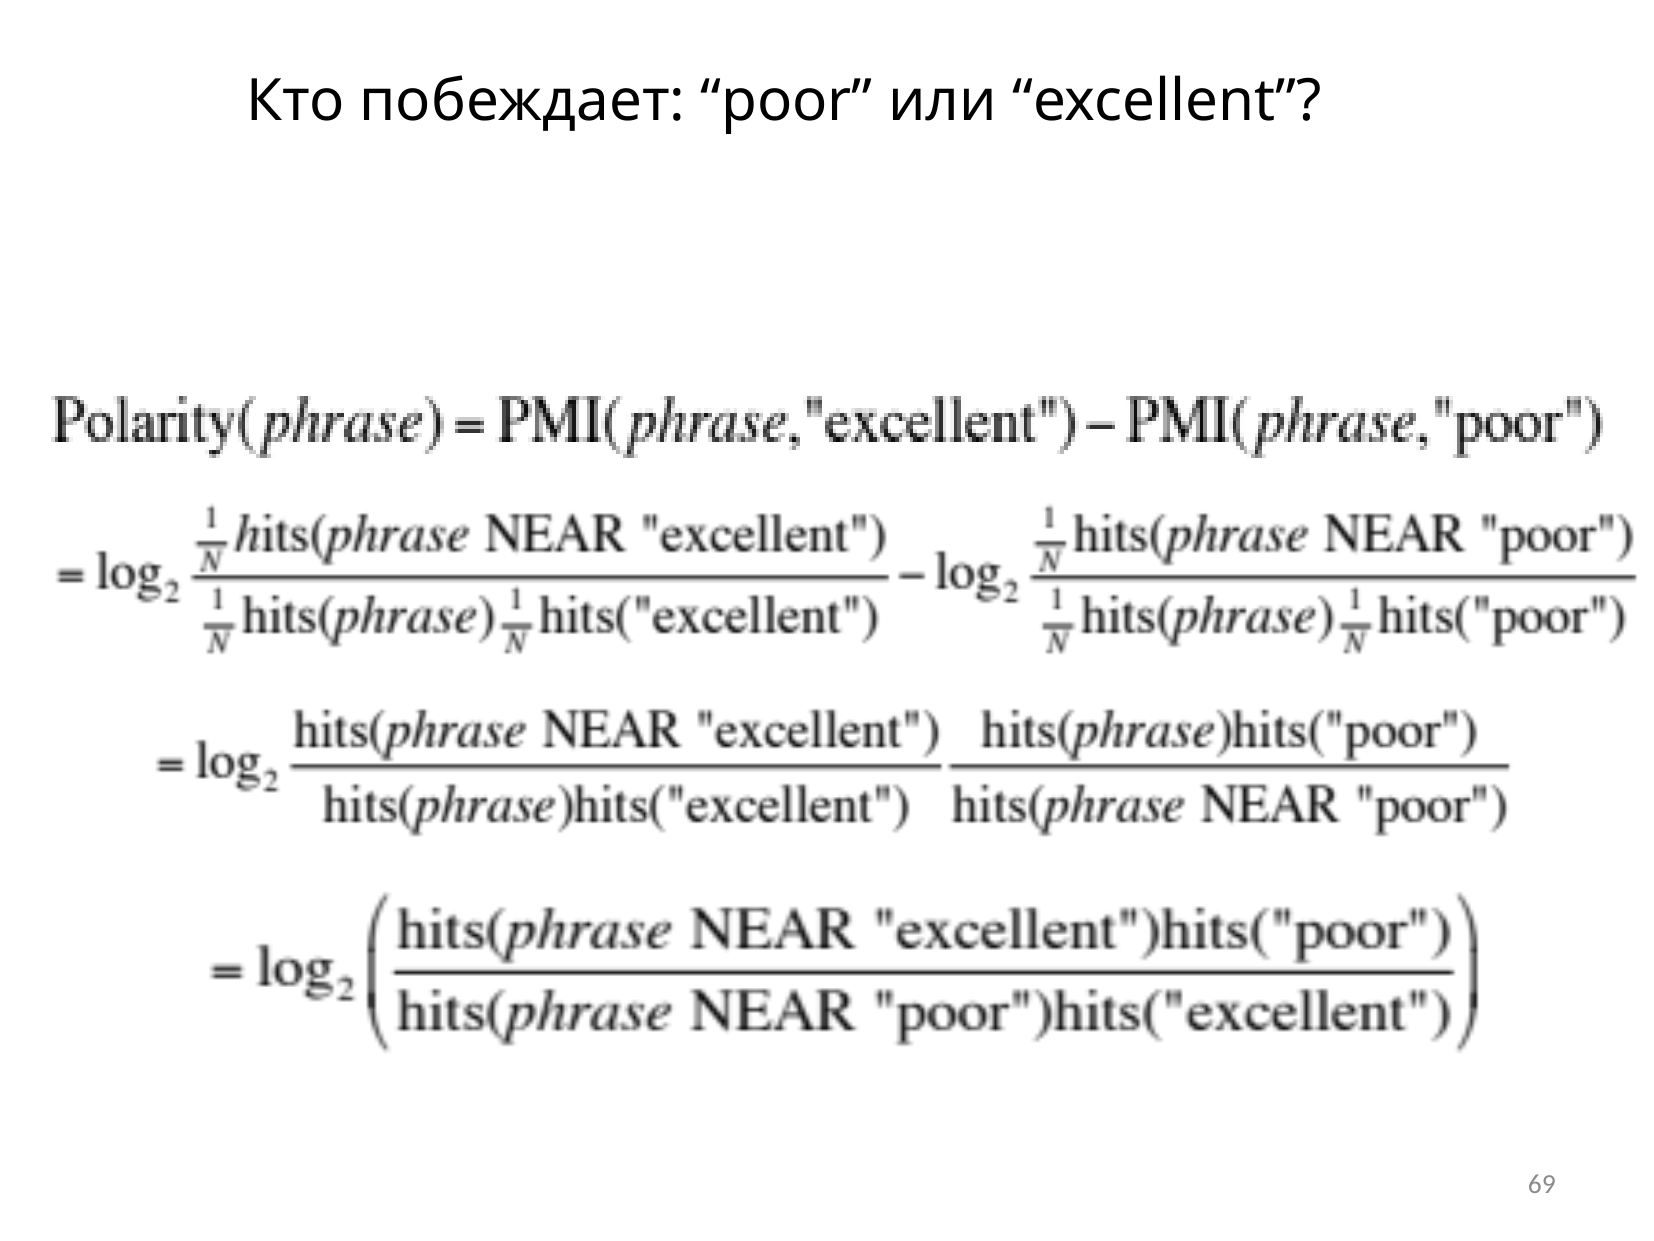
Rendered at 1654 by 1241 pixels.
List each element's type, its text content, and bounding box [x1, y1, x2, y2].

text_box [151, 694, 1517, 841]
title Кто побеждает: “poor” или “excellent”? [81, 29, 1487, 165]
slide_number 69 [1185, 1149, 1571, 1216]
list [51, 495, 1640, 662]
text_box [204, 882, 1487, 1058]
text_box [43, 384, 1611, 464]
